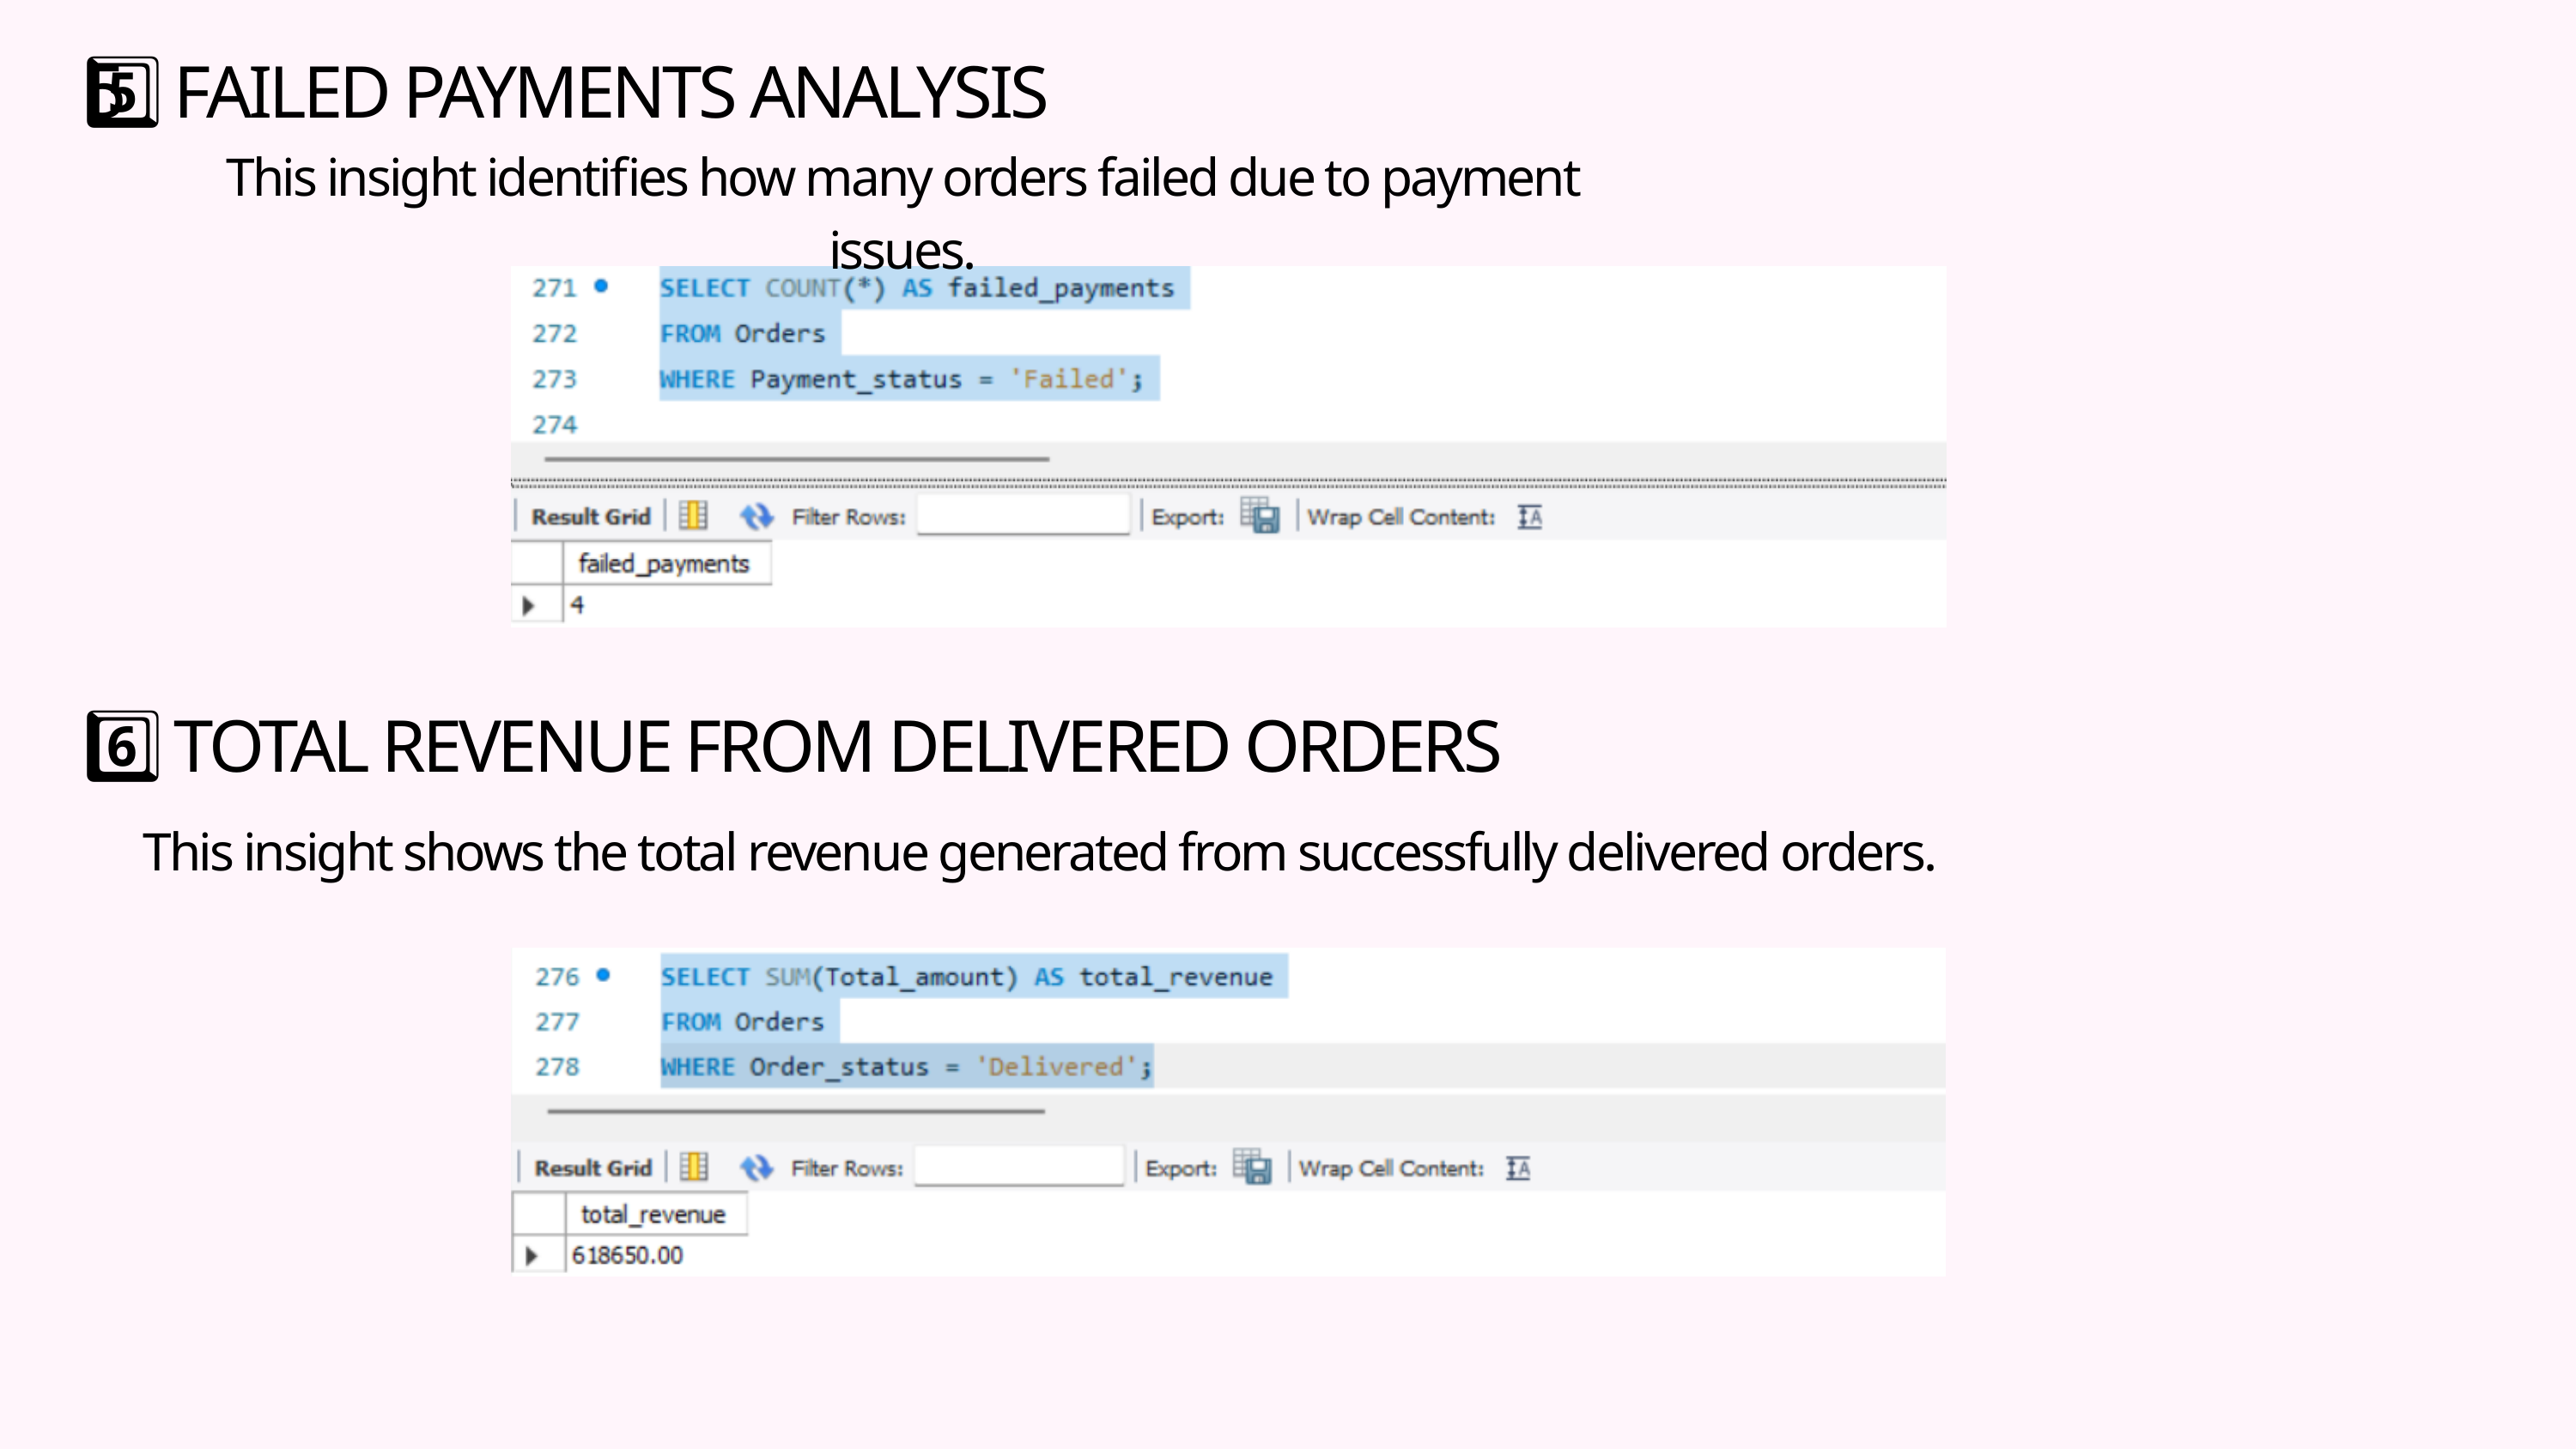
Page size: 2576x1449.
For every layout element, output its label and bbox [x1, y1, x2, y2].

text_box [511, 276, 1947, 627]
text_box [83, 70, 2437, 267]
text_box [511, 959, 1946, 1276]
text_box [83, 724, 2427, 950]
